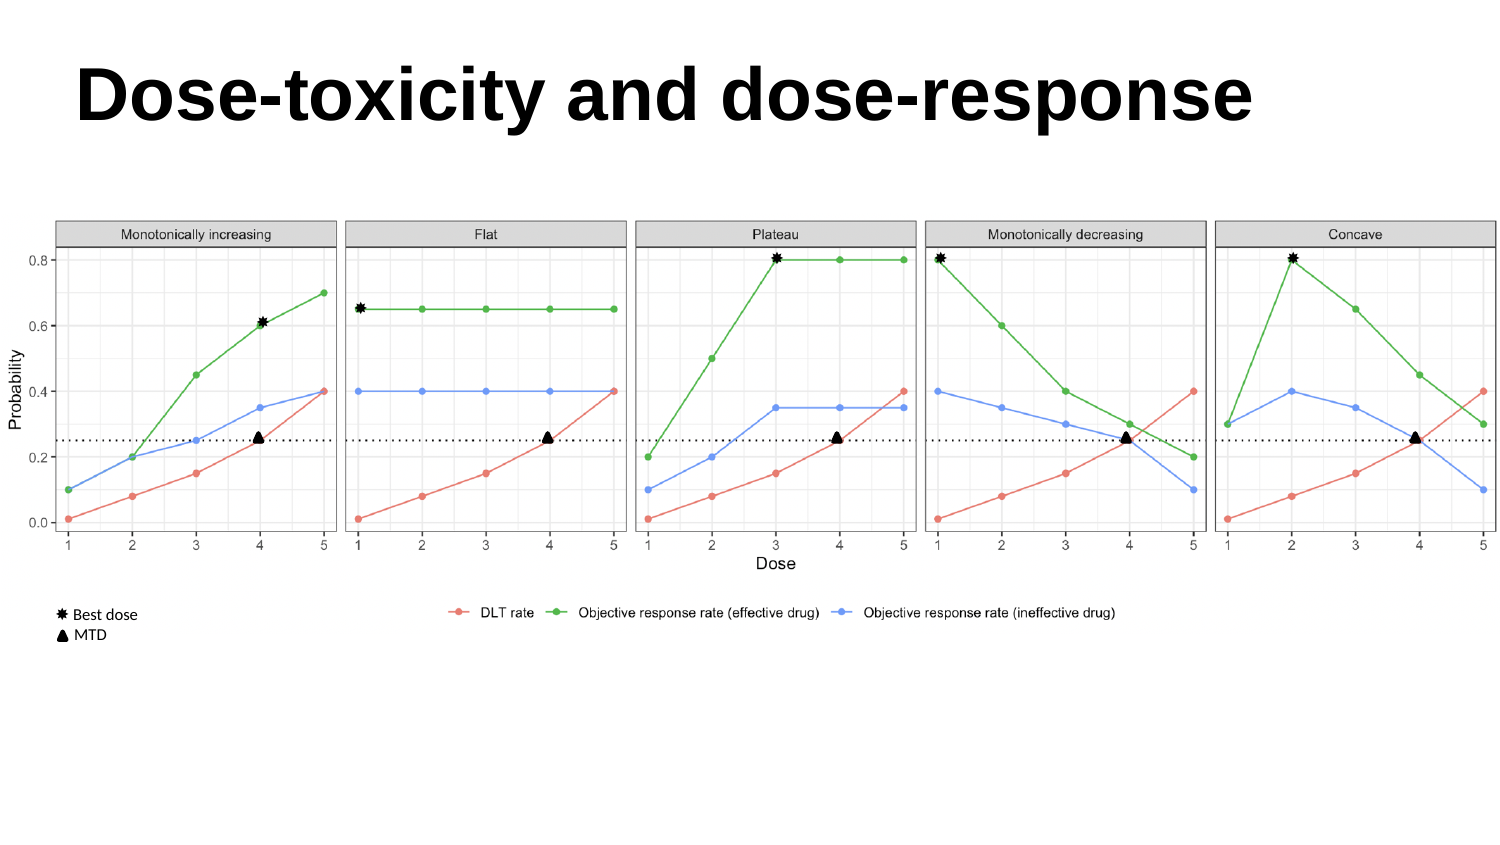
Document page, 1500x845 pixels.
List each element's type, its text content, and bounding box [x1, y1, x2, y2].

picture [1, 212, 1500, 635]
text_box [40, 595, 357, 652]
text_box Dose-toxicity and dose-response [60, 37, 1485, 143]
